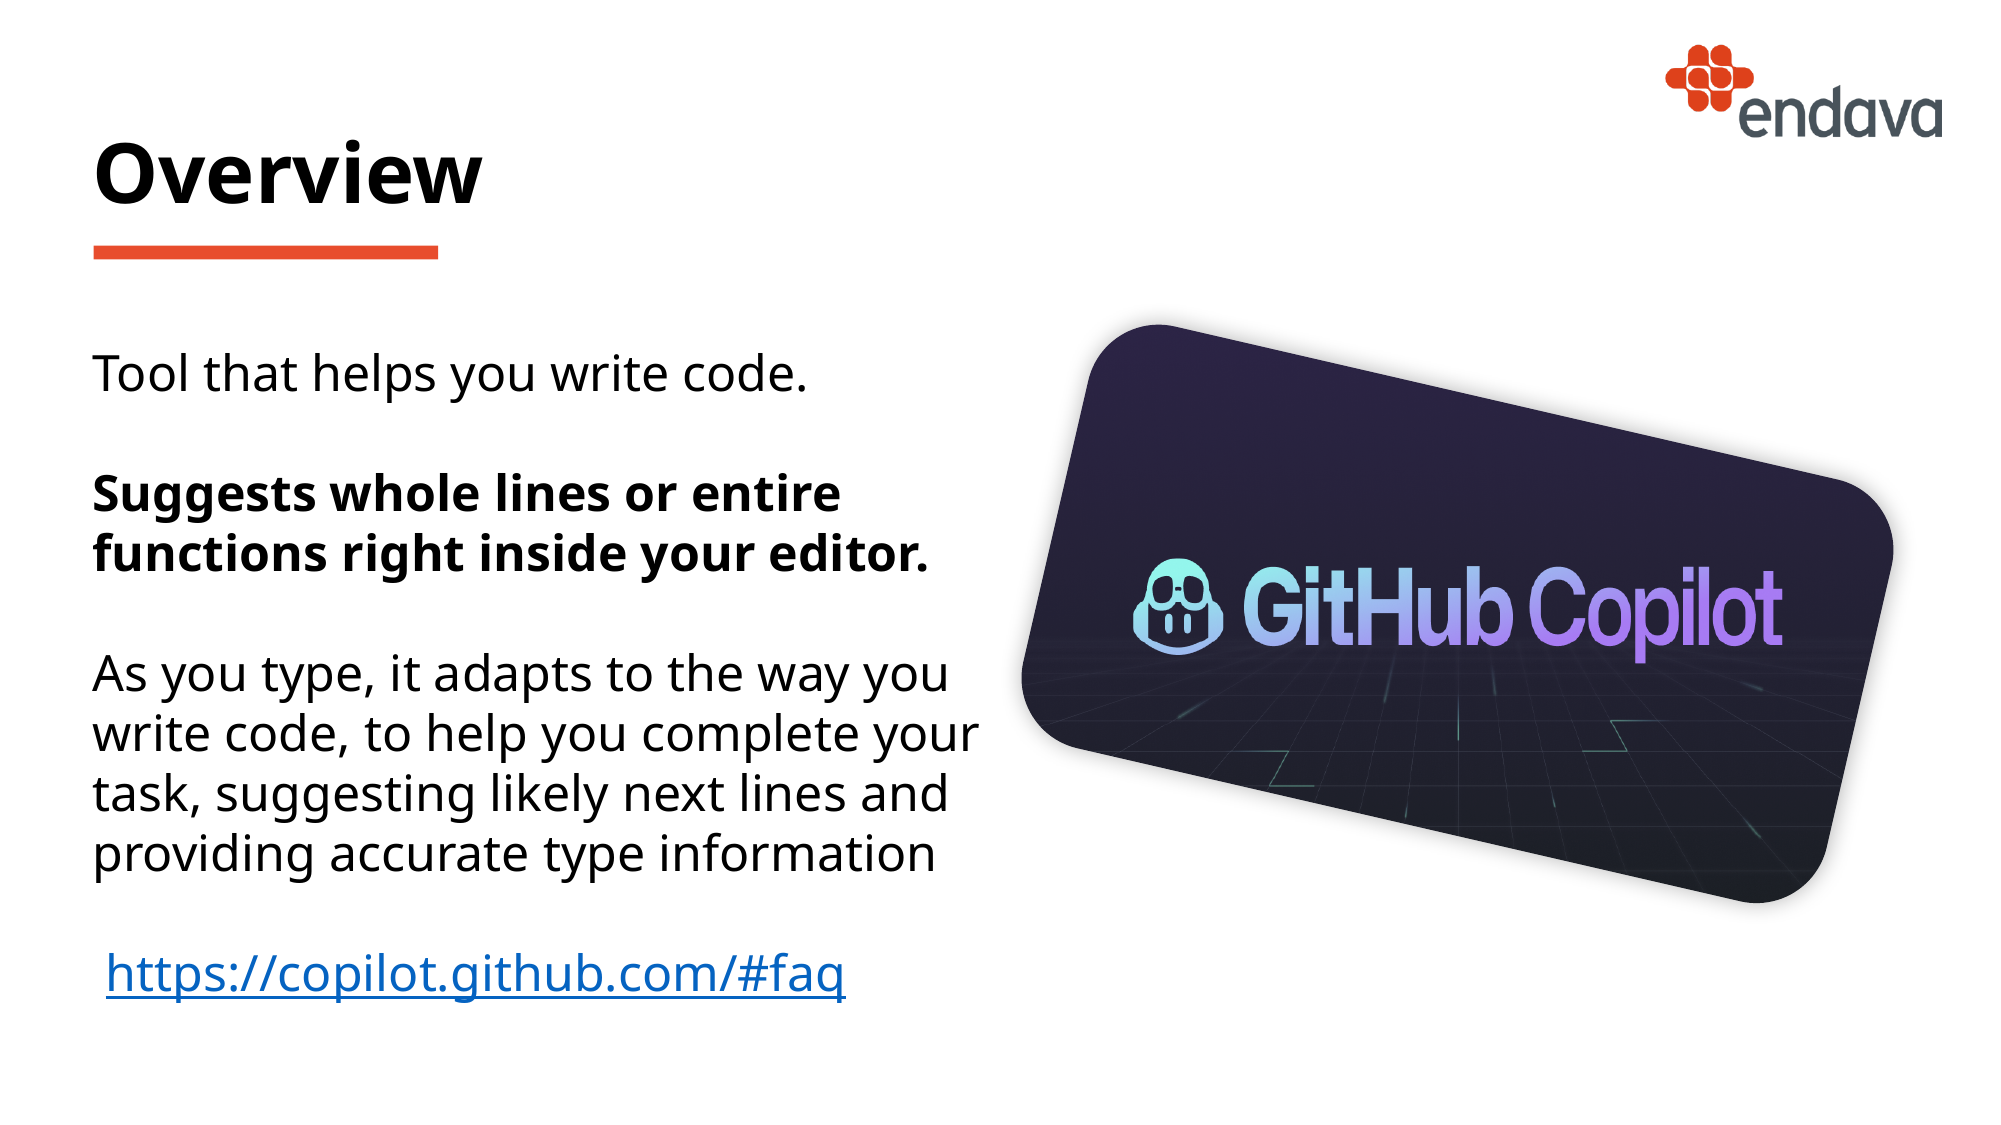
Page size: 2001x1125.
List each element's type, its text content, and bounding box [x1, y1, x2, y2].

text_box Overview [77, 112, 913, 228]
text_box Tool that helps you write code. Suggests whole lines or entire functions right inside your editor. As you type, it adapts to the way you write code, to help you complete your task, suggesting likely next lines and providing accurate type information https://copilot.github.com/#faq [77, 334, 1046, 1018]
text_box [93, 245, 439, 260]
picture [1663, 42, 1942, 138]
picture [1021, 324, 1894, 904]
